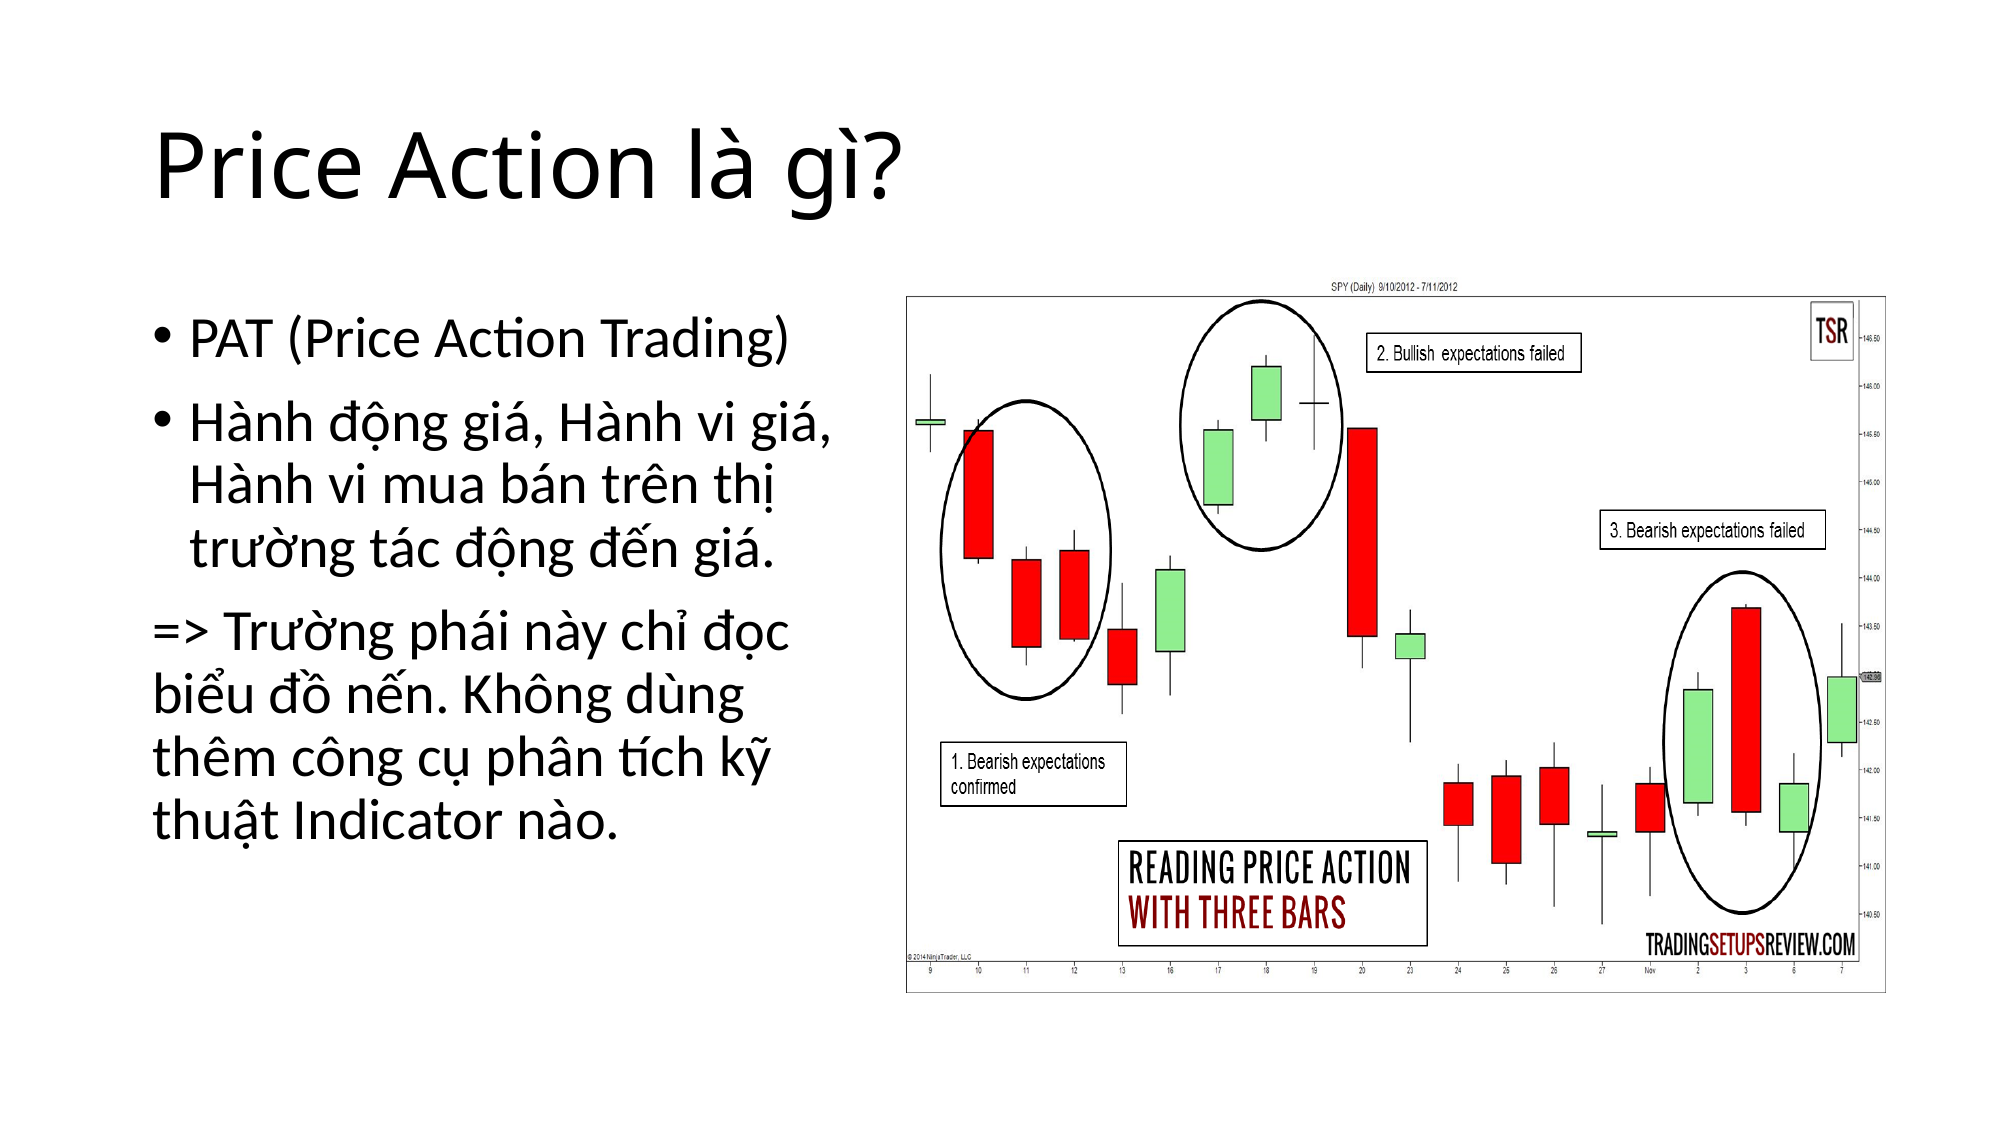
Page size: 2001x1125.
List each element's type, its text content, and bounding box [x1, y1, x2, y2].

title Price Action là gì? [137, 59, 1863, 278]
picture [905, 277, 1886, 993]
list PAT (Price Action Trading) Hành động giá, Hành vi giá, Hành vi mua bán trên thị trường tác động đến giá. => Trường phái này chỉ đọc biểu đồ nến. Không dùng thêm công cụ phân tích kỹ thuật Indicator nào. [137, 299, 864, 1014]
